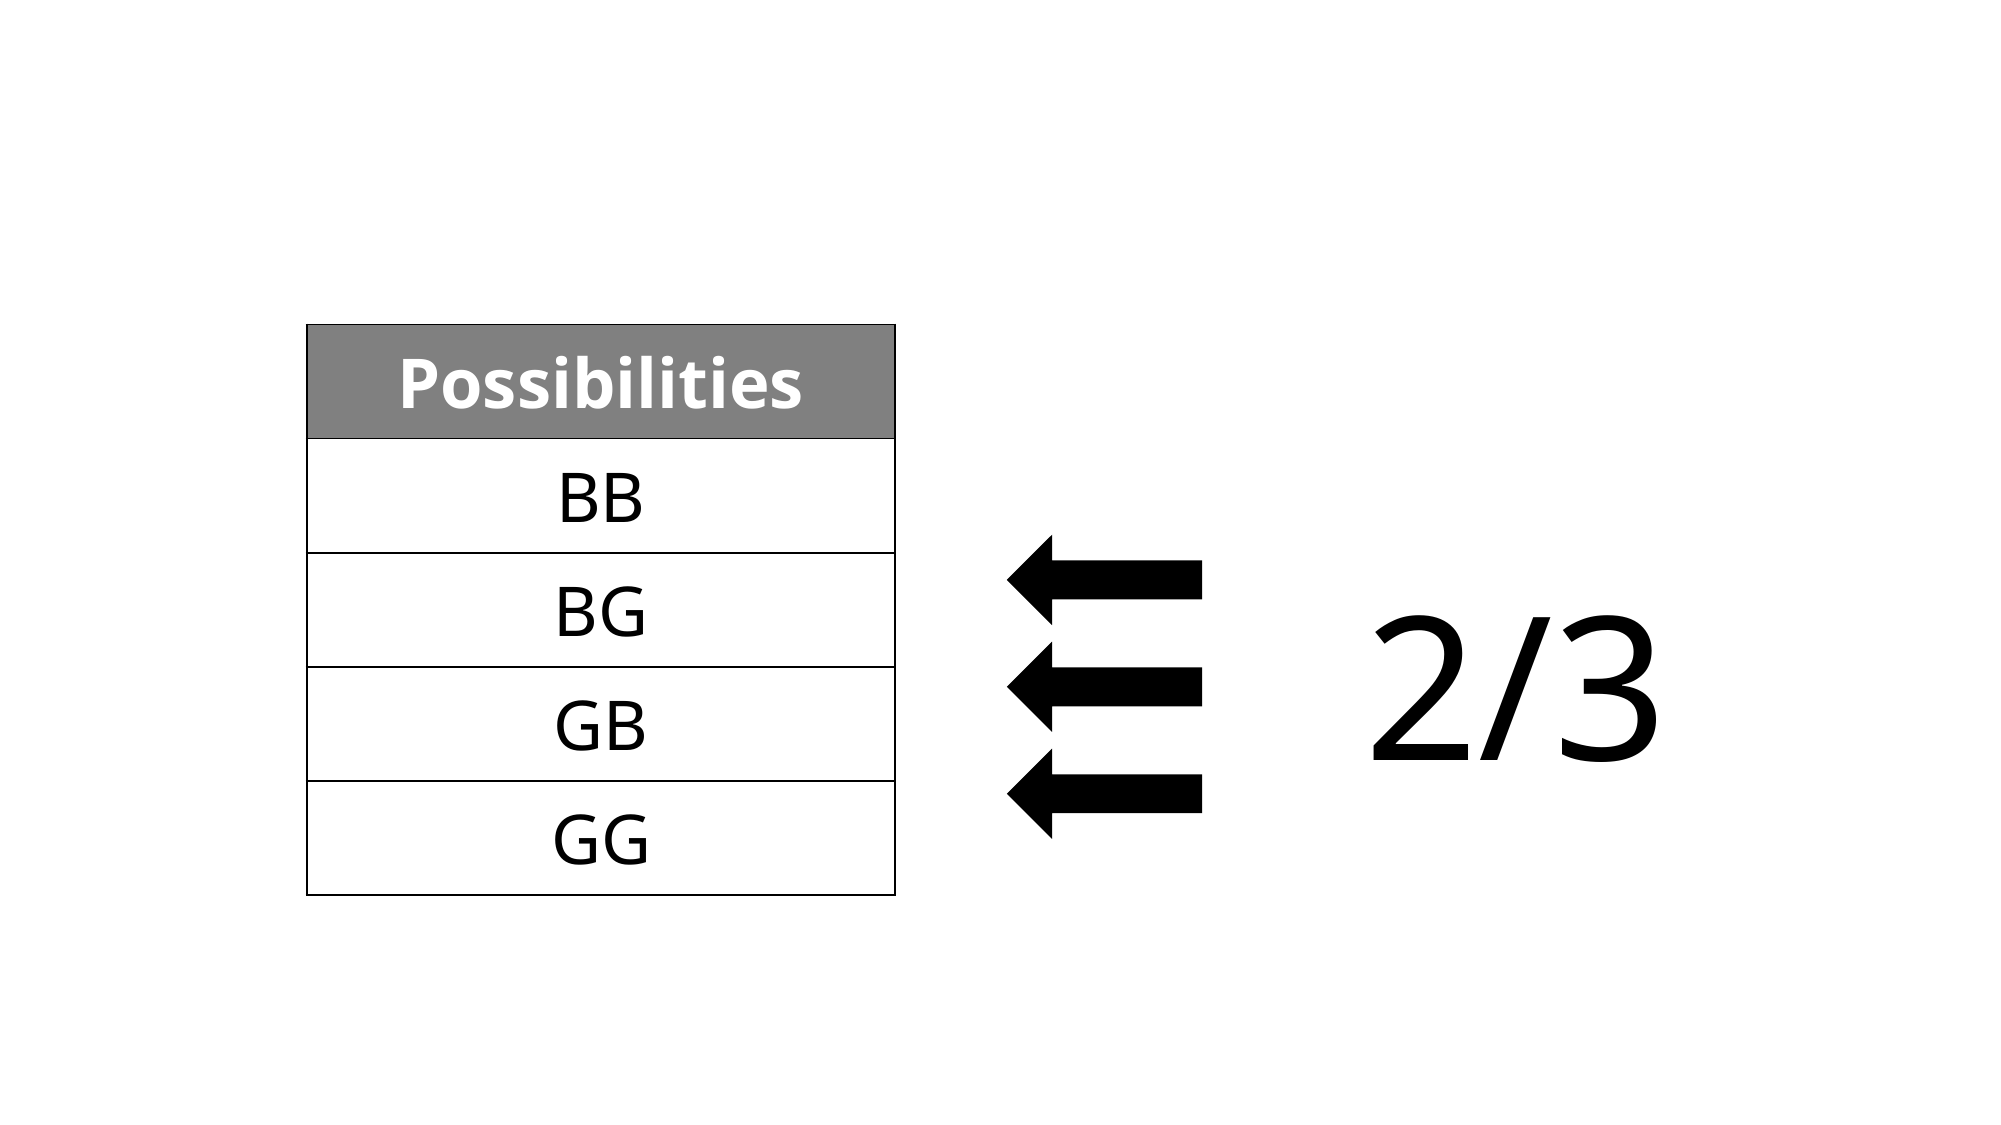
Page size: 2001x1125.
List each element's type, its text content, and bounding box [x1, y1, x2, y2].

table_cell BB [308, 439, 894, 552]
text_box 2/3 [1349, 490, 1731, 883]
table_cell BG [308, 554, 894, 666]
text_box [1005, 639, 1204, 735]
table_header Possibilities [308, 325, 894, 438]
table_cell GG [308, 782, 894, 894]
table_cell GB [308, 668, 894, 780]
text_box [1005, 532, 1204, 628]
text_box [1005, 746, 1204, 842]
